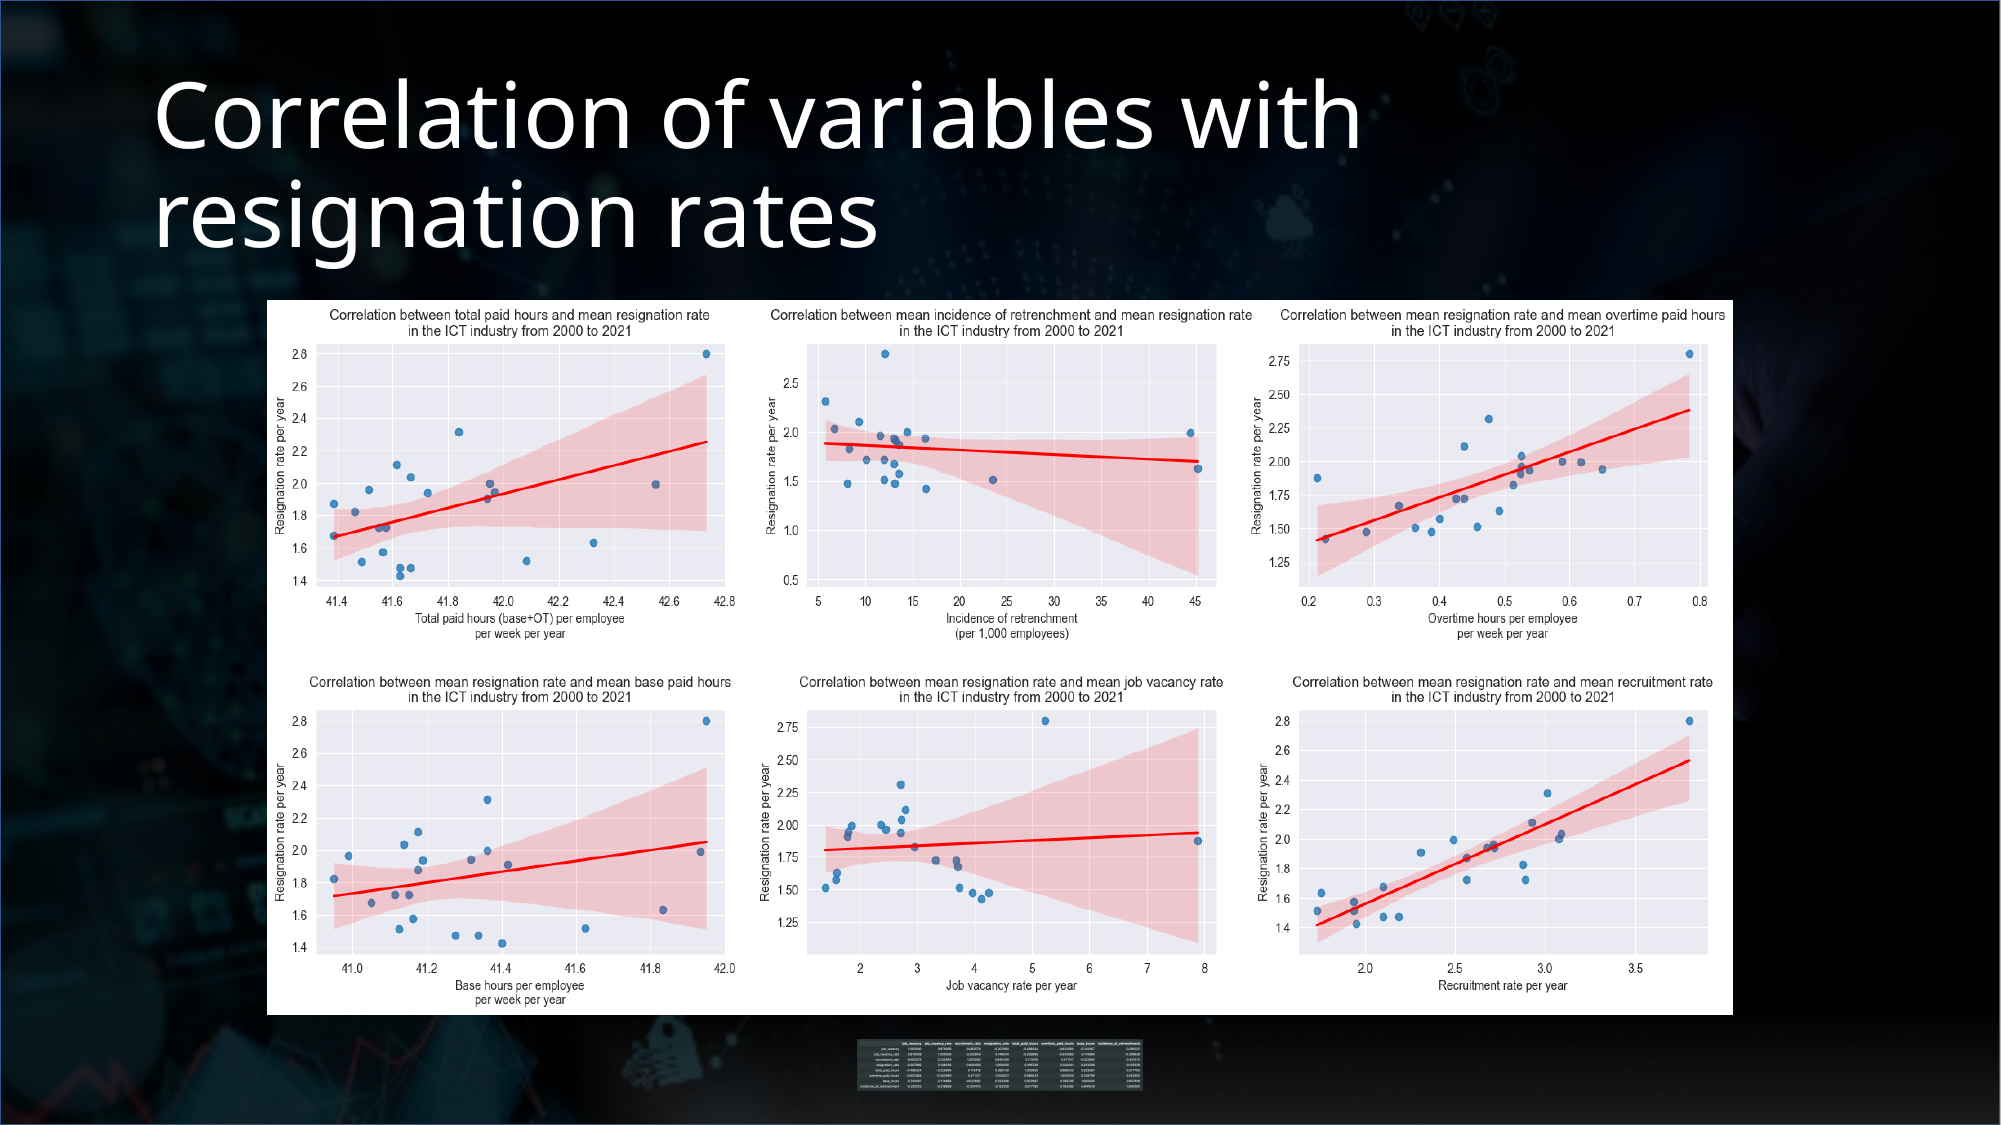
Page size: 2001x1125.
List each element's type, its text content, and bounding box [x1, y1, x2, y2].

title Correlation of variables with resignation rates [137, 59, 1863, 278]
picture [857, 1039, 1143, 1091]
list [267, 300, 1733, 1015]
